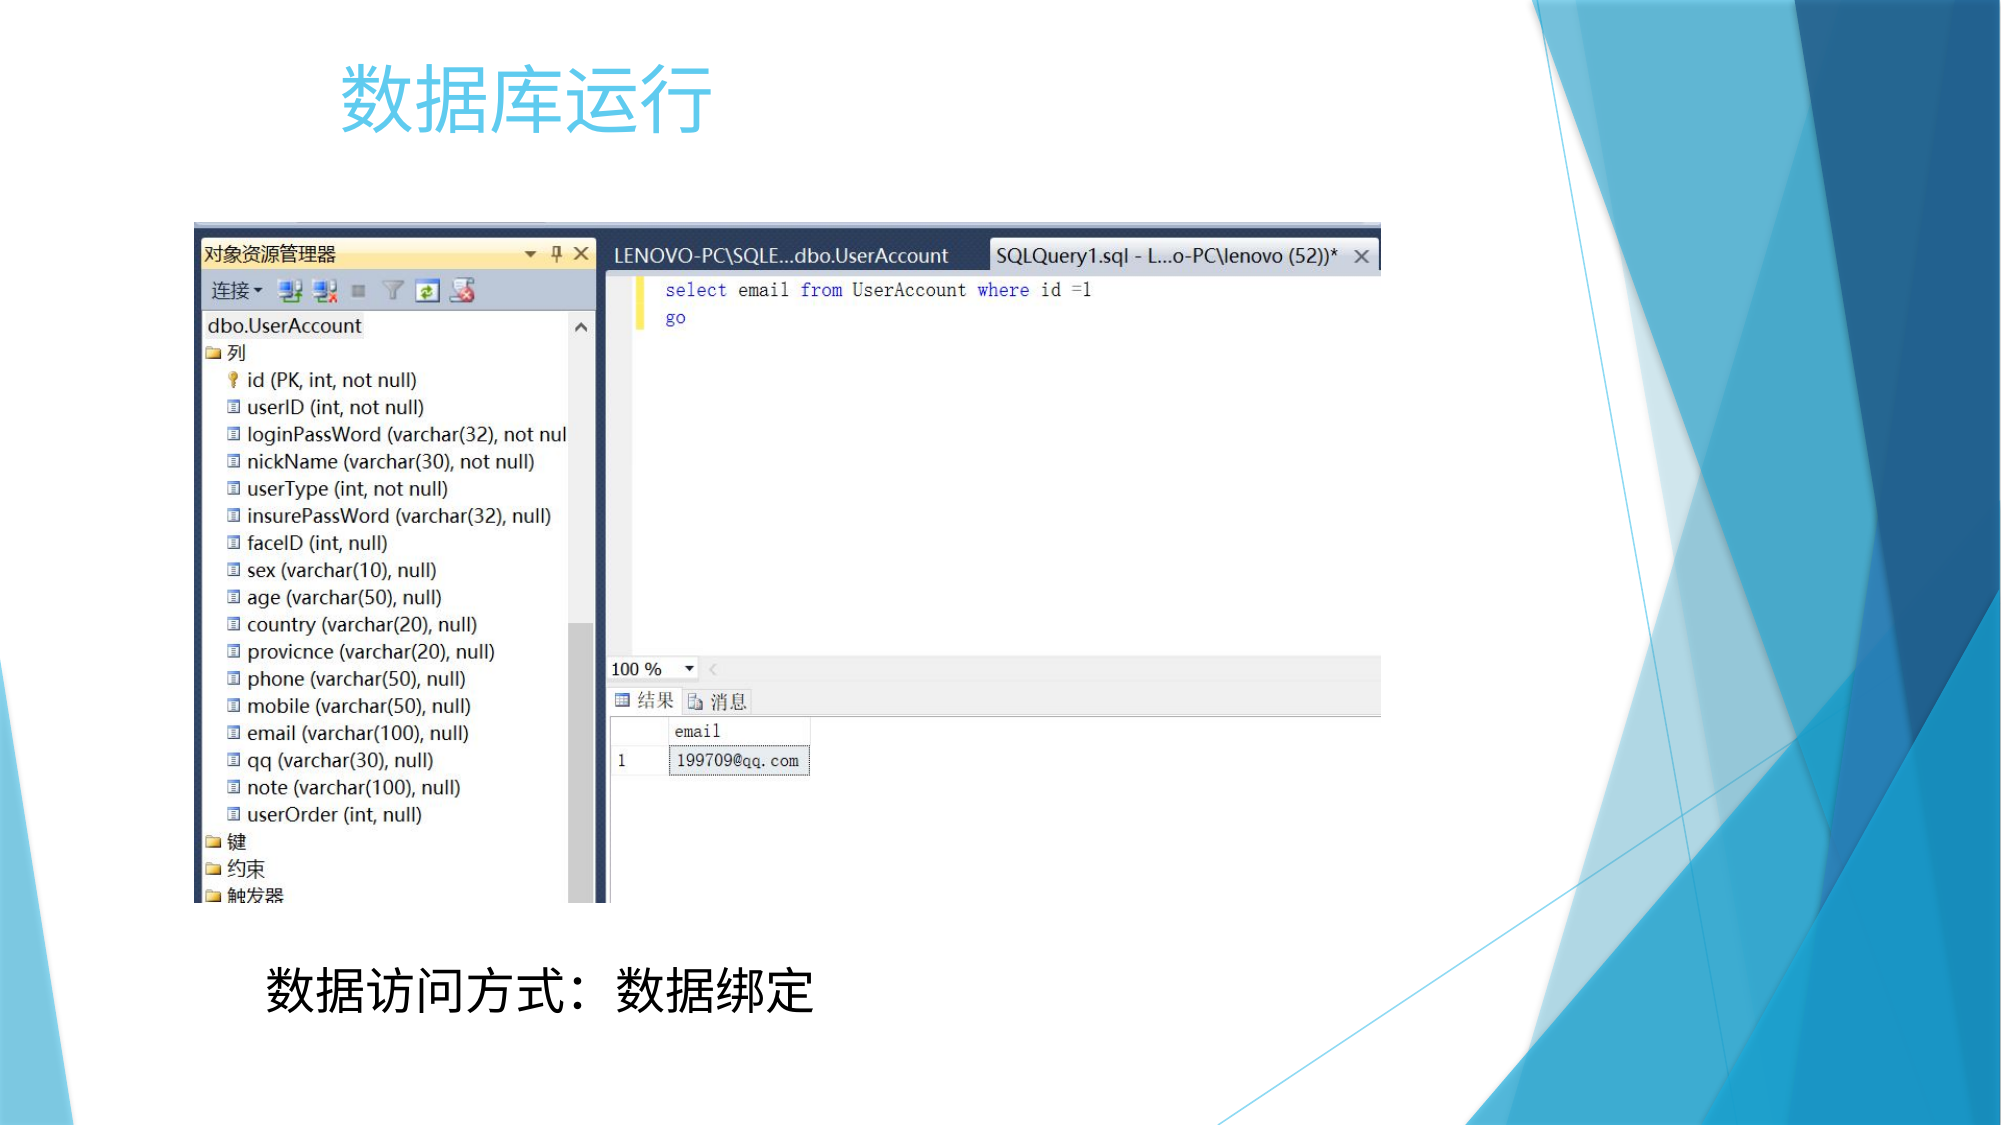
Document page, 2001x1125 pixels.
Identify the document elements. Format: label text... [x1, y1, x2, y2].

picture [193, 222, 1382, 903]
title 数据库运行 [324, 45, 1675, 200]
text_box 数据访问方式：数据绑定 [250, 952, 840, 1027]
